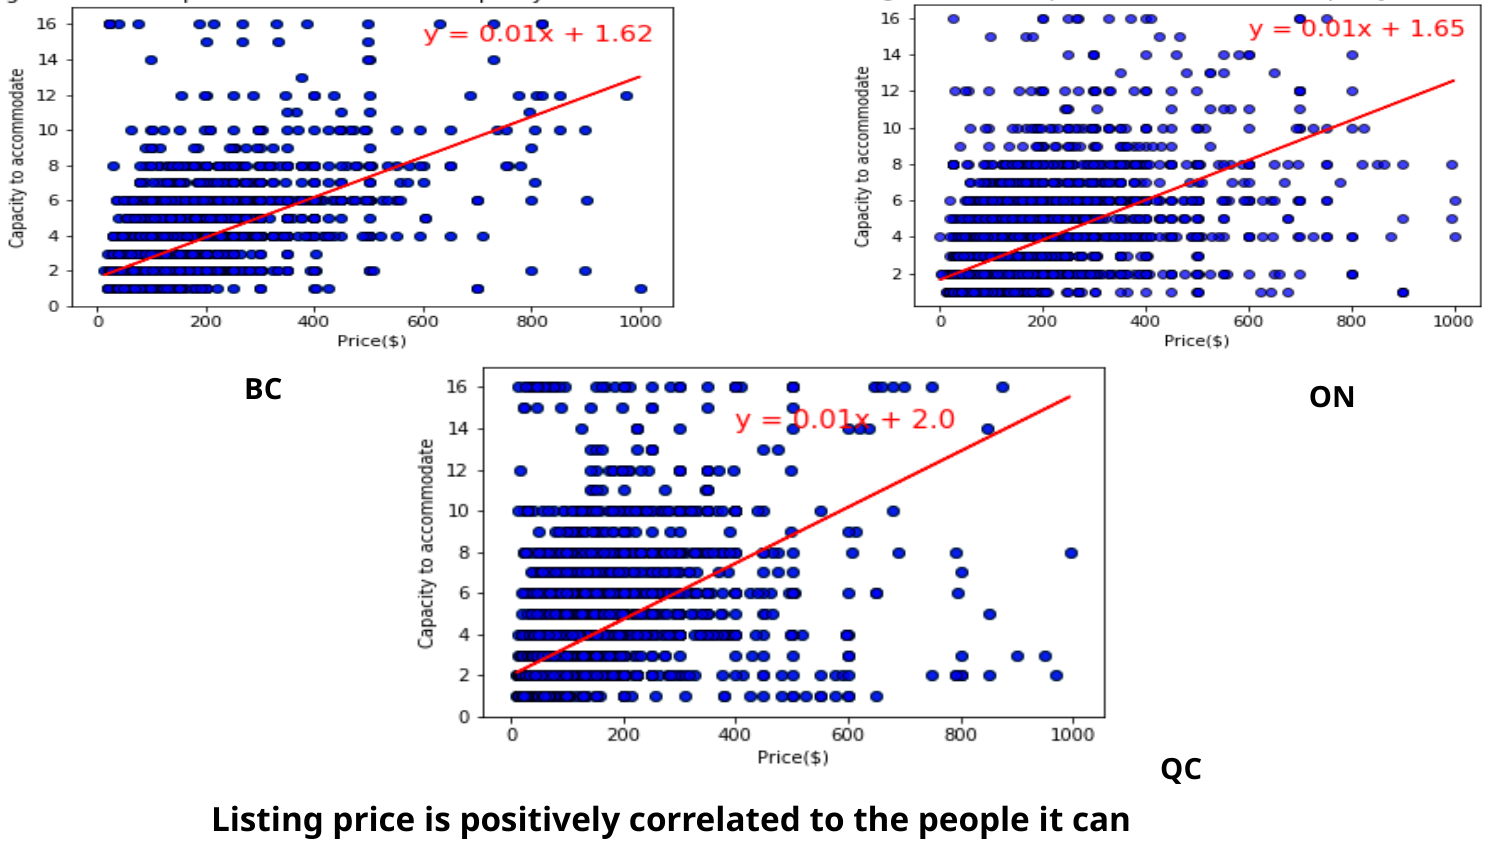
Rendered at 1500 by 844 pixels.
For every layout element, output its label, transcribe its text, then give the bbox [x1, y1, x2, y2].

picture [383, 363, 1146, 775]
text_box BC [229, 364, 302, 396]
picture [0, 0, 695, 356]
text_box Listing price is positively correlated to the people it can accommodate [196, 782, 1333, 844]
picture [845, 0, 1500, 356]
text_box ON [1293, 364, 1382, 404]
text_box QC [1149, 735, 1218, 775]
